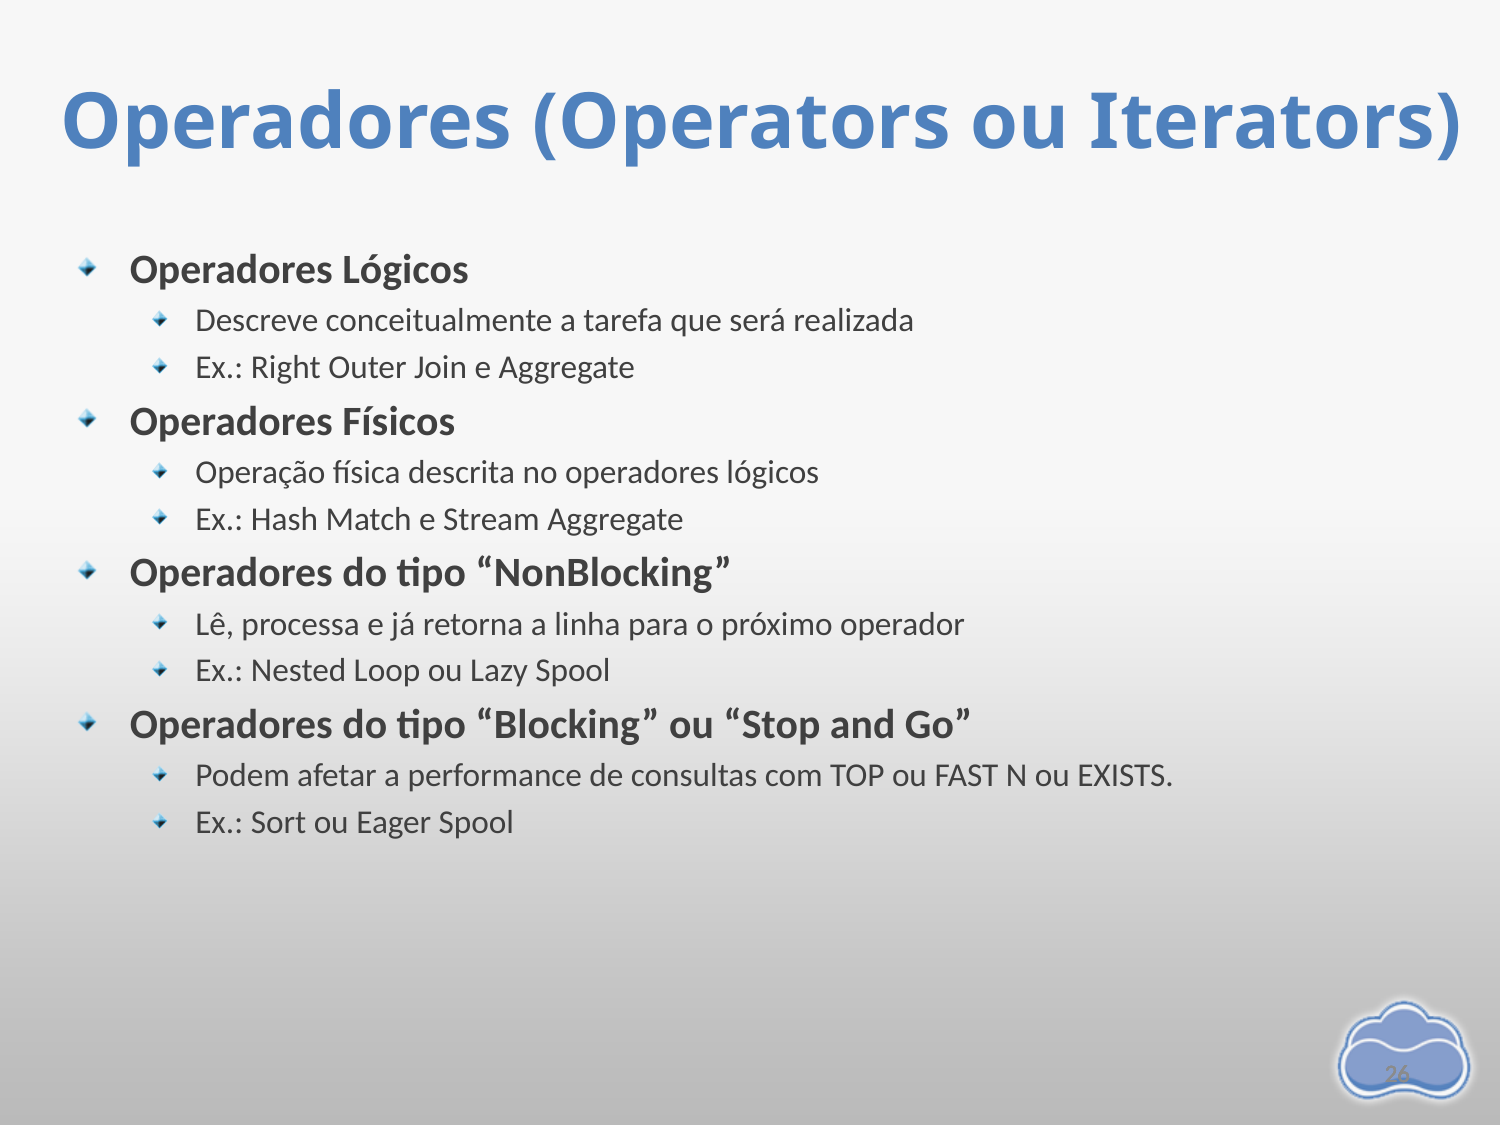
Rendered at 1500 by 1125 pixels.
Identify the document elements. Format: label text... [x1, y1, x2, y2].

list Operadores Lógicos Descreve conceitualmente a tarefa que será realizada Ex.: Right Outer Join e Aggregate Operadores Físicos Operação física descrita no operadores lógicos Ex.: Hash Match e Stream Aggregate Operadores do tipo “NonBlocking” Lê, processa e já retorna a linha para o próximo operador Ex.: Nested Loop ou Lazy Spool Operadores do tipo “Blocking” ou “Stop and Go” Podem afetar a performance de consultas com TOP ou FAST N ou EXISTS. Ex.: Sort ou Eager Spool [58, 234, 1430, 961]
text_box 26 [1074, 1042, 1425, 1103]
picture [0, 0, 1500, 1125]
title Operadores (Operators ou Iterators) [23, 58, 1500, 176]
